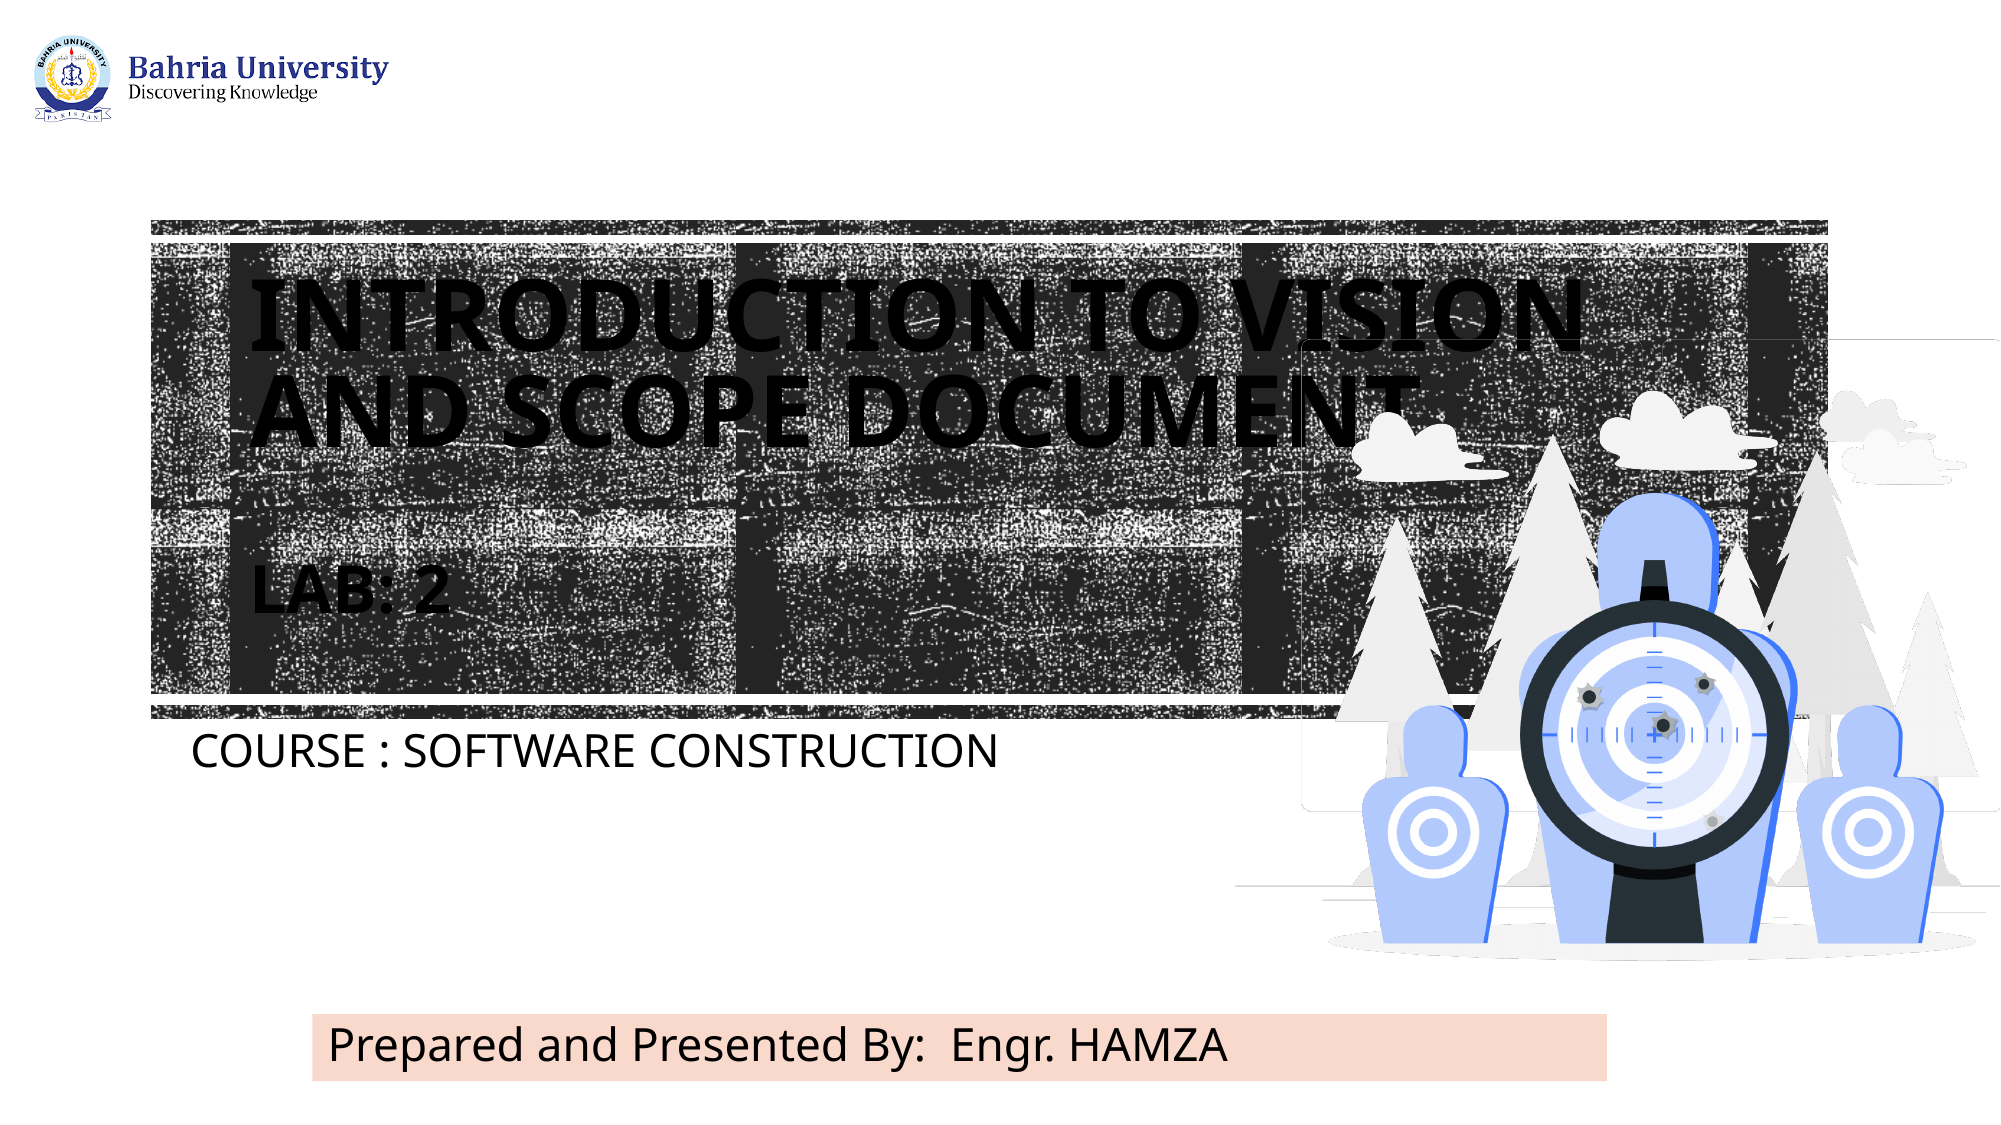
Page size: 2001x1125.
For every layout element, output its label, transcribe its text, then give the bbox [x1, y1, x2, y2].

text_box Prepared and Presented By: Engr. HAMZA [312, 1014, 1234, 1082]
picture [16, 25, 406, 132]
title INTRODUCTION TO Vision and Scope document LAB: 2 [234, 345, 1234, 683]
subtitle COURSE : SOFTWARE CONSTRUCTION [175, 720, 1234, 896]
picture [1235, 247, 2000, 1082]
